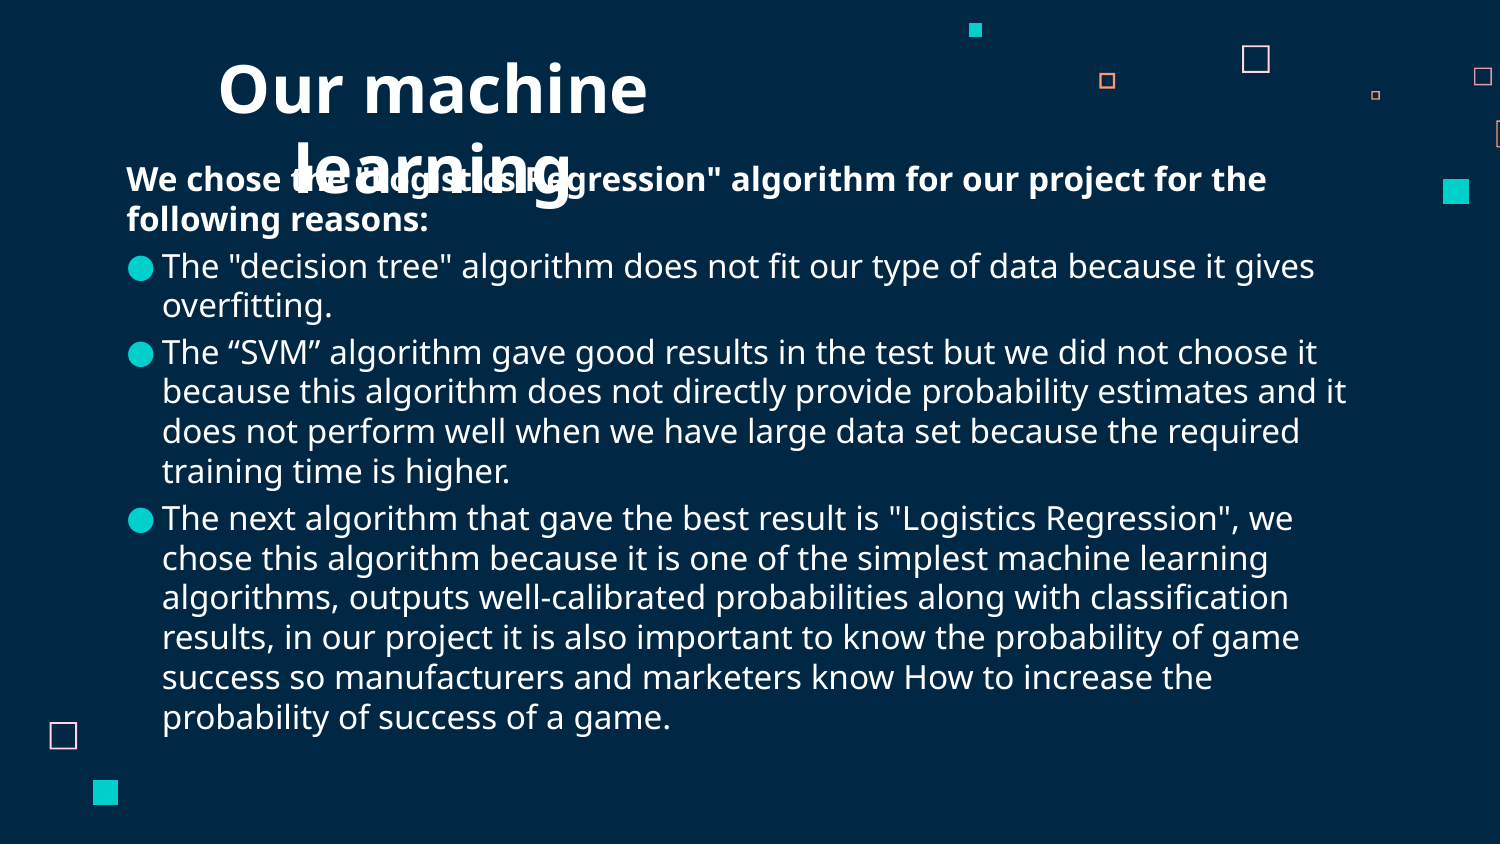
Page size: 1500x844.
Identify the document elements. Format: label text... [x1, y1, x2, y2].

text_box We chose the "Logistics Regression" algorithm for our project for the following reasons: The "decision tree" algorithm does not fit our type of data because it gives overfitting. The “SVM” algorithm gave good results in the test but we did not choose it because this algorithm does not directly provide probability estimates and it does not perform well when we have large data set because the required training time is higher. The next algorithm that gave the best result is "Logistics Regression", we chose this algorithm because it is one of the simplest machine learning algorithms, outputs well-calibrated probabilities along with classification results, in our project it is also important to know the probability of game success so manufacturers and marketers know How to increase the probability of success of a game. [107, 151, 1393, 744]
text_box Our machine learning [58, 39, 809, 215]
